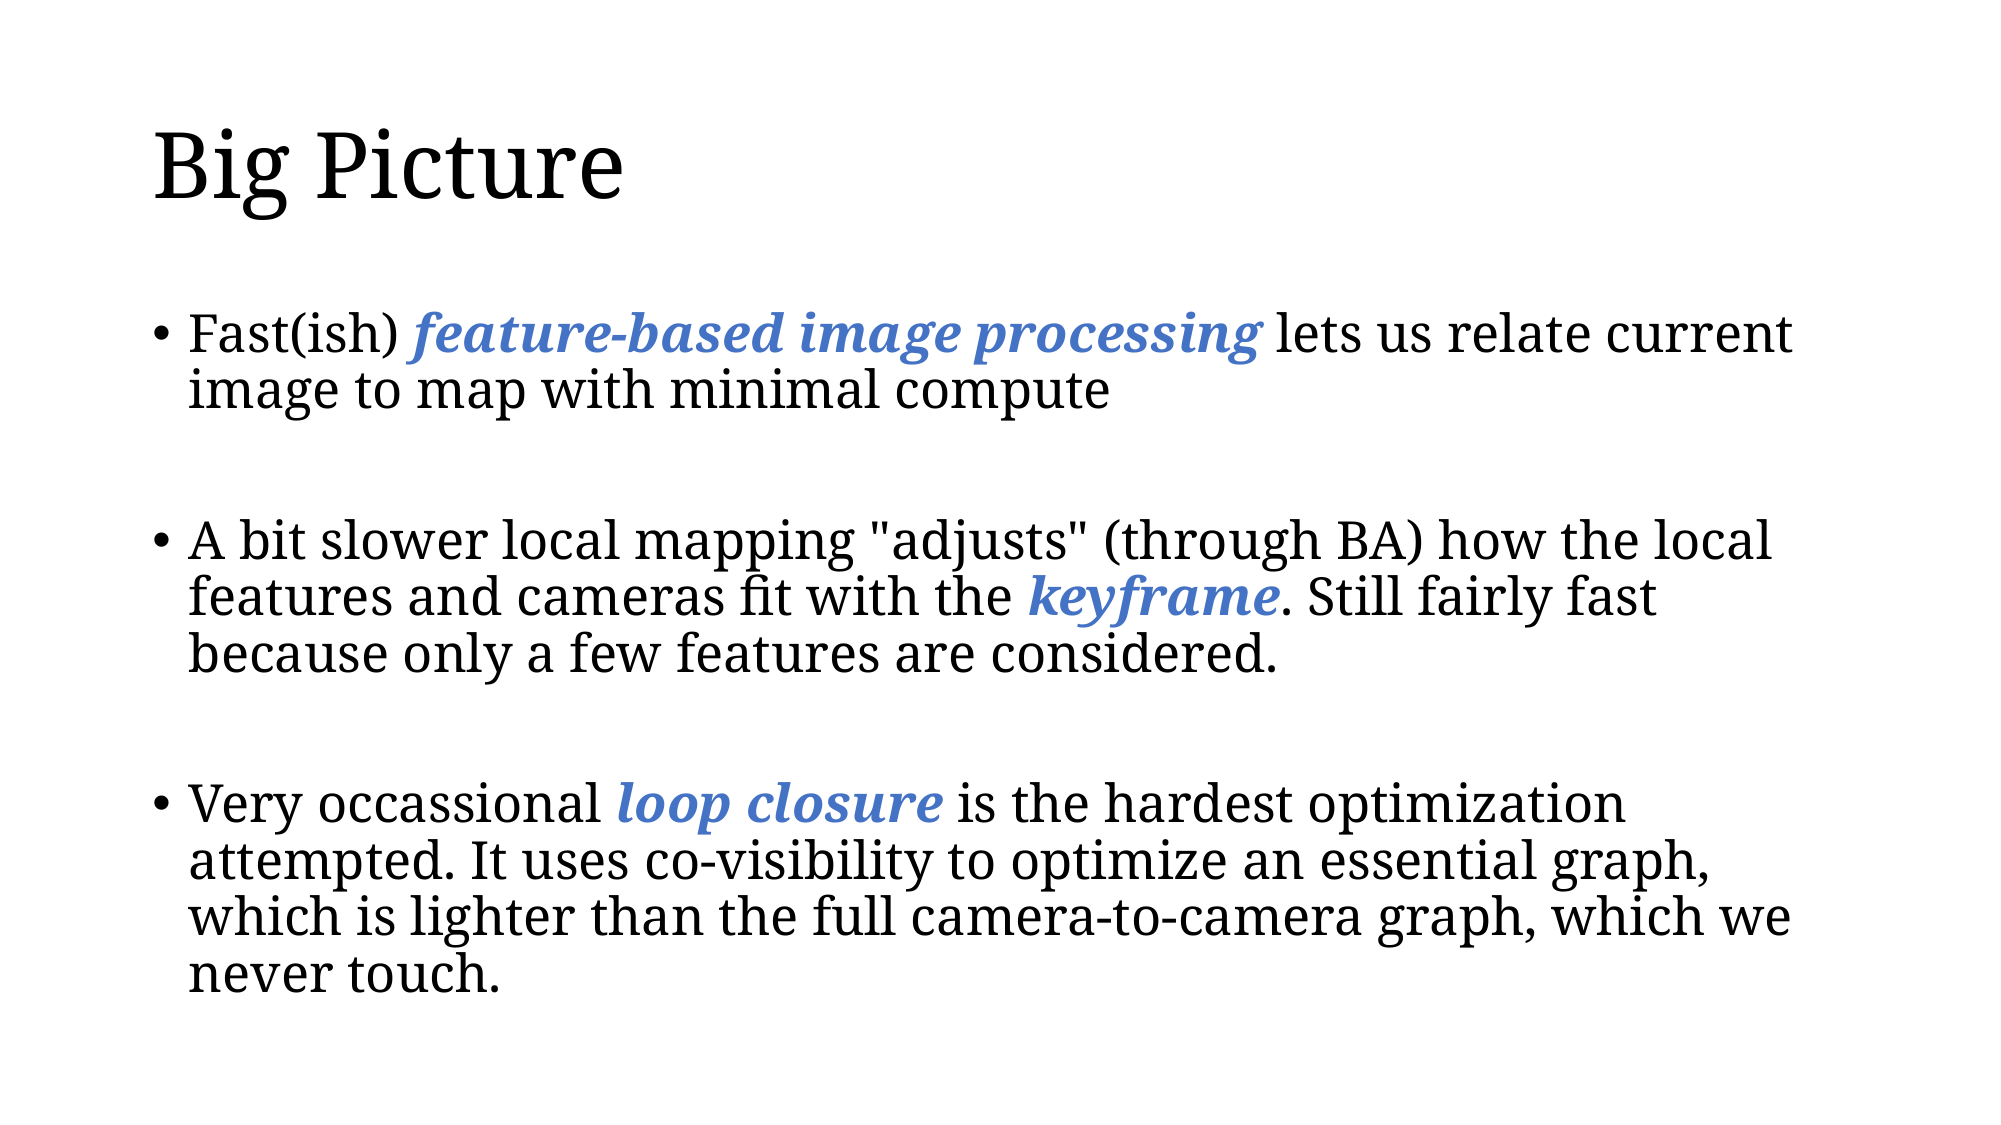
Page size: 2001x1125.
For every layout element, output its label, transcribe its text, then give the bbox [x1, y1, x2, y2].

title Big Picture [137, 59, 1863, 278]
list Fast(ish) feature-based image processing lets us relate current image to map with minimal compute A bit slower local mapping "adjusts" (through BA) how the local features and cameras fit with the keyframe. Still fairly fast because only a few features are considered. Very occassional loop closure is the hardest optimization attempted. It uses co-visibility to optimize an essential graph, which is lighter than the full camera-to-camera graph, which we never touch. [137, 299, 1863, 1014]
